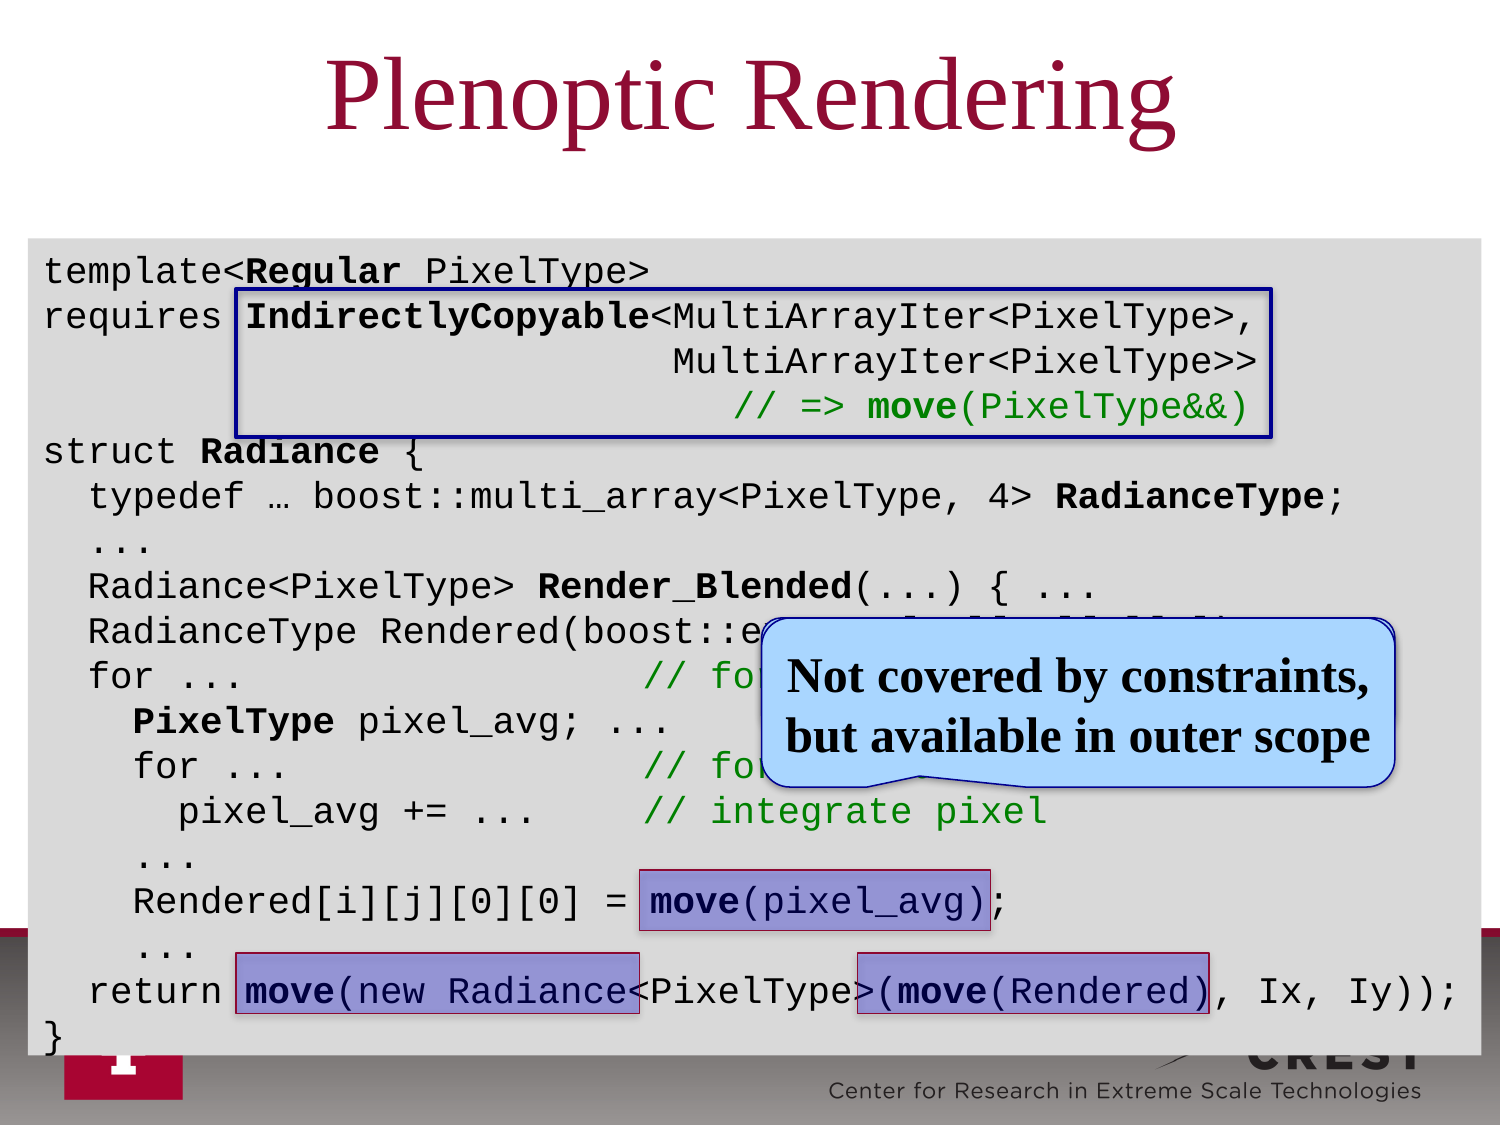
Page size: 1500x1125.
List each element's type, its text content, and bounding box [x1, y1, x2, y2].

text_box [639, 869, 991, 931]
text_box [235, 952, 640, 1014]
text_box [235, 288, 1272, 438]
list template<Regular PixelType> requires IndirectlyCopyable<MultiArrayIter<PixelType>, MultiArrayIter<PixelType>> // => move(PixelType&&) struct Radiance { typedef … boost::multi_array<PixelType, 4> RadianceType; ... Radiance<PixelType> Render_Blended(...) { ... RadianceType Rendered(boost::extents[Iy][Ix][1][1]); ... for ... // for each image pixel PixelType pixel_avg; ... for ... // for each direction pixel_avg += ... // integrate pixel ... Rendered[i][j][0][0] = move(pixel_avg); ... return move(new Radiance<PixelType>(move(Rendered), Ix, Iy)); } [27, 238, 1482, 1056]
text_box Not covered by constraints, but available in outer scope [760, 617, 1396, 788]
text_box [857, 952, 1210, 1014]
picture [0, 928, 1500, 1125]
title Plenoptic Rendering [63, 17, 1441, 238]
